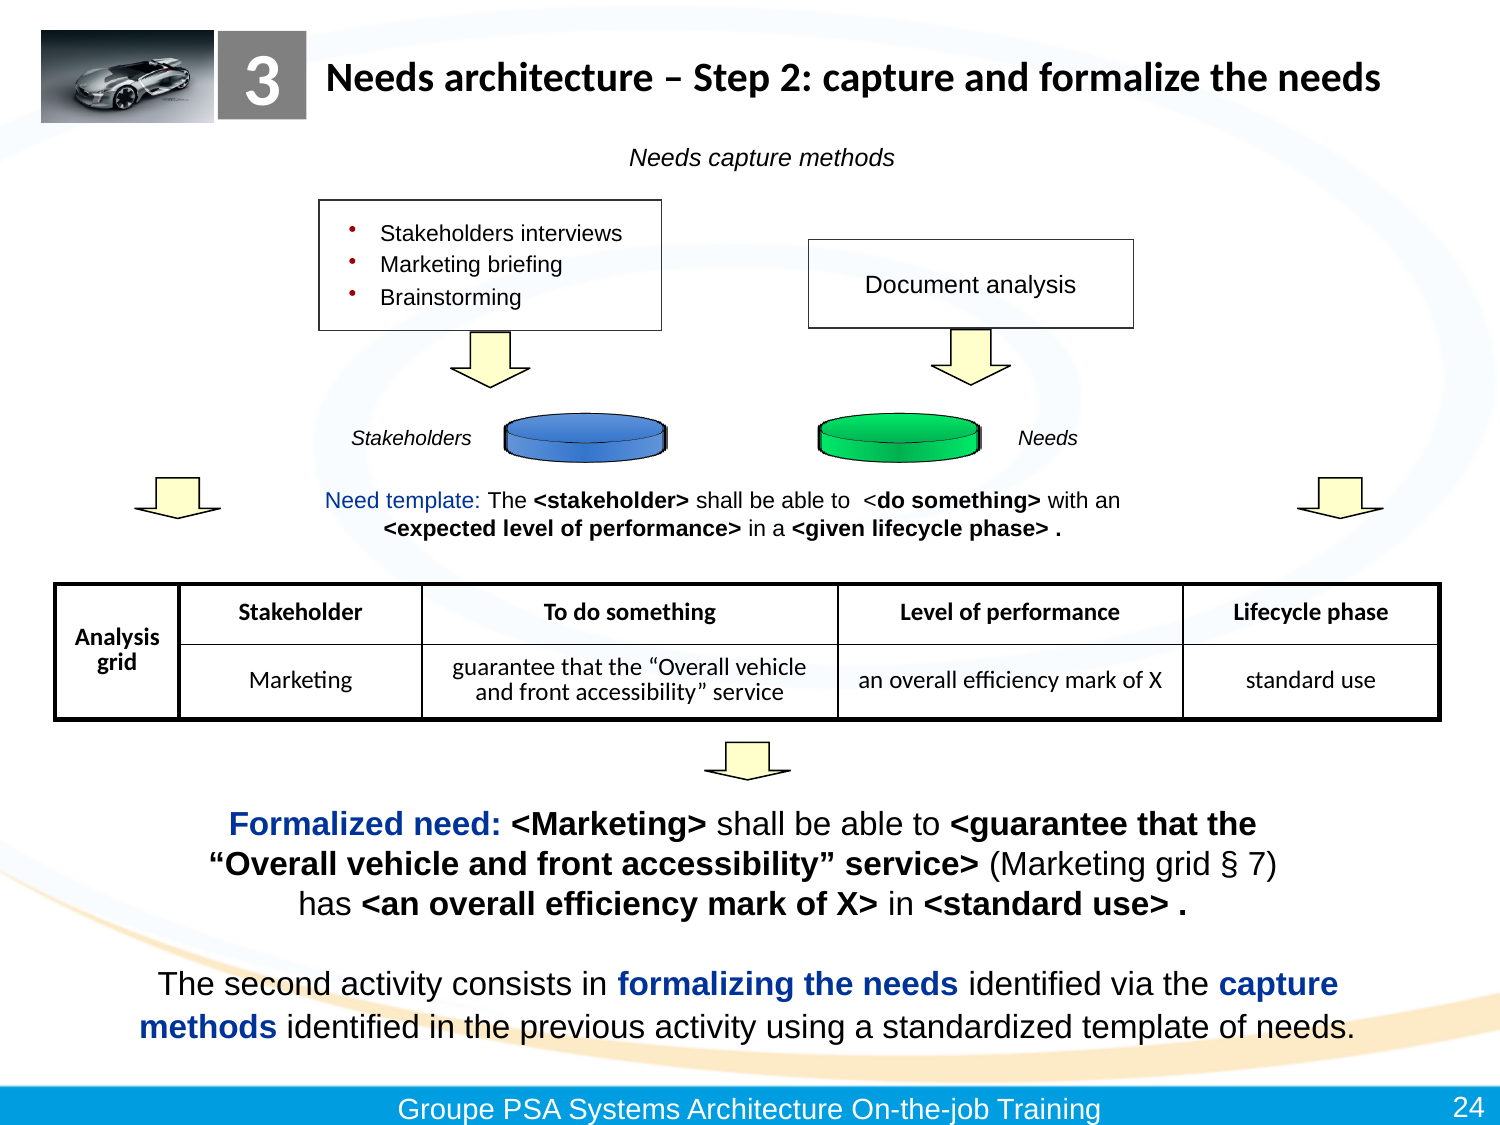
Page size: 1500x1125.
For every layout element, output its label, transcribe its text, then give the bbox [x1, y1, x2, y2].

text_box The second activity consists in formalizing the needs identified via the capture methods identified in the previous activity using a standardized template of needs. [85, 950, 1412, 1054]
text_box [704, 742, 791, 780]
text_box [1297, 477, 1384, 519]
table_cell standard use [1184, 645, 1437, 717]
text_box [313, 412, 668, 463]
title Needs architecture – Step 2: capture and formalize the needs [310, 30, 1483, 120]
list 3 [217, 30, 307, 120]
table_header Analysis grid [57, 586, 177, 717]
text_box Need template: The <stakeholder> shall be able to <do something> with an <expected level of performance> in a <given lifecycle phase> . [278, 478, 1168, 549]
slide_number 24 [1149, 1081, 1500, 1125]
text_box Formalized need: <Marketing> shall be able to <guarantee that the “Overall vehicle and front accessibility” service> (Marketing grid § 7) has <an overall efficiency mark of X> in <standard use> . [174, 794, 1312, 930]
table_cell an overall efficiency mark of X [839, 645, 1182, 717]
table_header Stakeholder [181, 586, 421, 644]
table_cell guarantee that the “Overall vehicle and front accessibility” service [423, 645, 837, 717]
table_header Lifecycle phase [1184, 586, 1437, 644]
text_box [817, 412, 1125, 463]
text_box Needs capture methods [375, 133, 1150, 179]
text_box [808, 239, 1134, 386]
picture [41, 30, 214, 123]
table_header To do something [423, 586, 837, 644]
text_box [318, 199, 662, 388]
footer Groupe PSA Systems Architecture On-the-job Training [319, 1083, 1149, 1125]
table_header Level of performance [839, 586, 1182, 644]
text_box [134, 477, 221, 519]
table_cell Marketing [181, 645, 421, 717]
